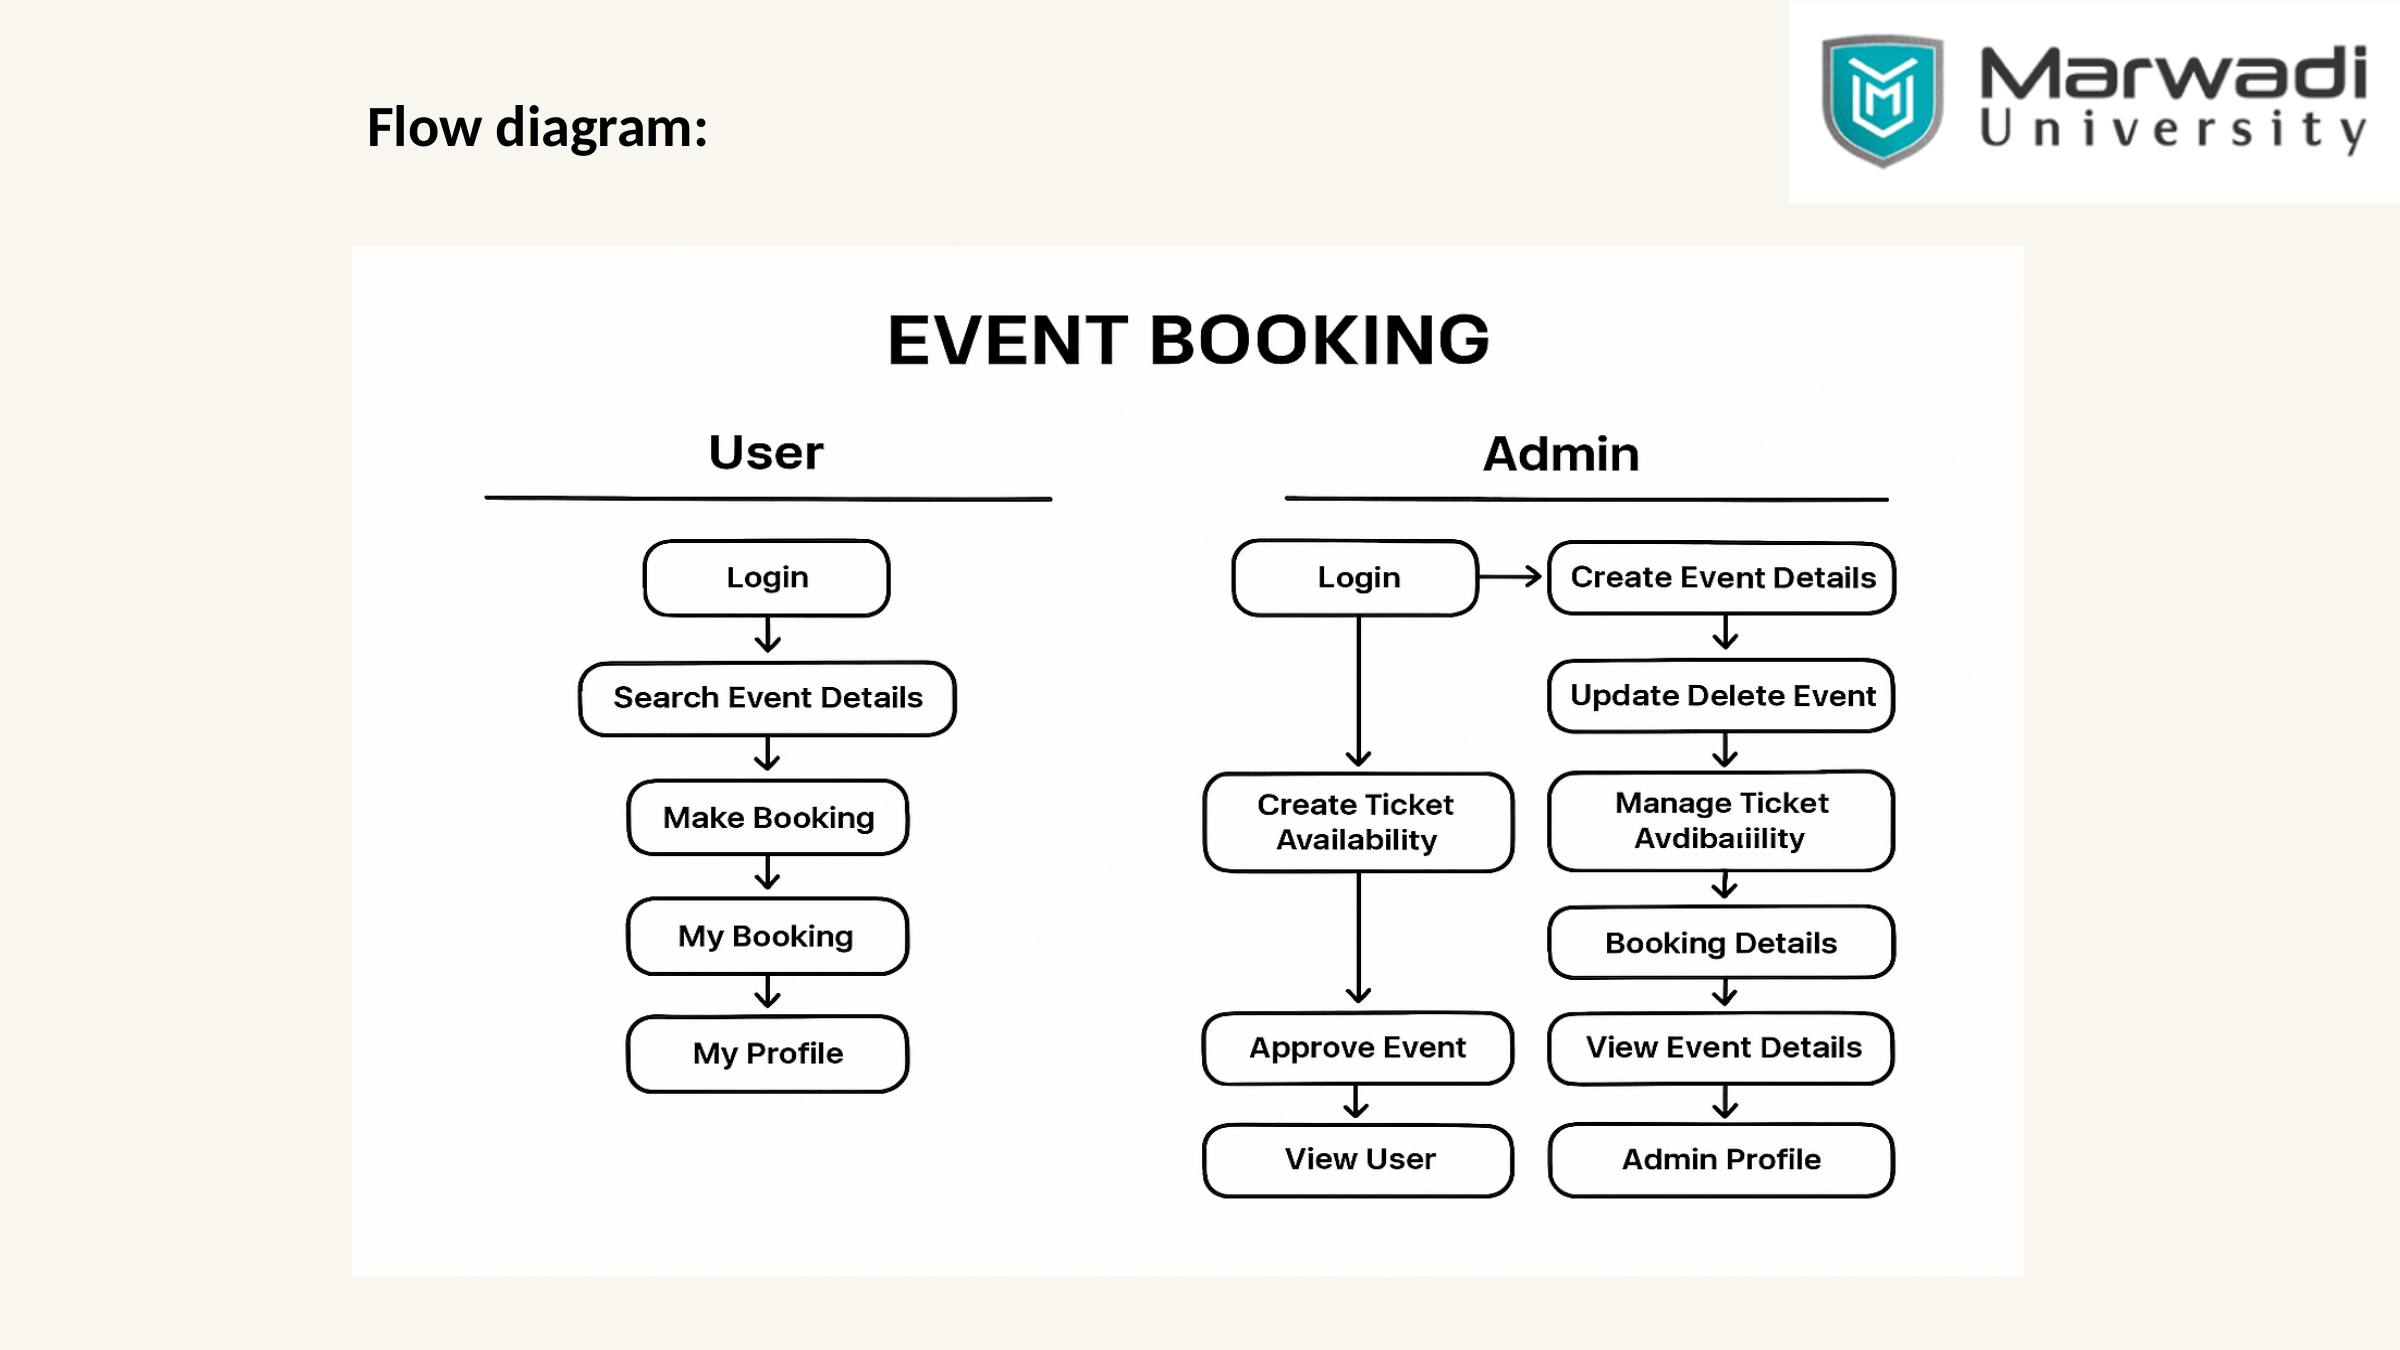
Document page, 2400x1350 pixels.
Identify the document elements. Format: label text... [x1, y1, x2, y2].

picture [352, 246, 2024, 1277]
text_box Flow diagram: [352, 80, 887, 166]
picture [1788, 1, 2400, 203]
